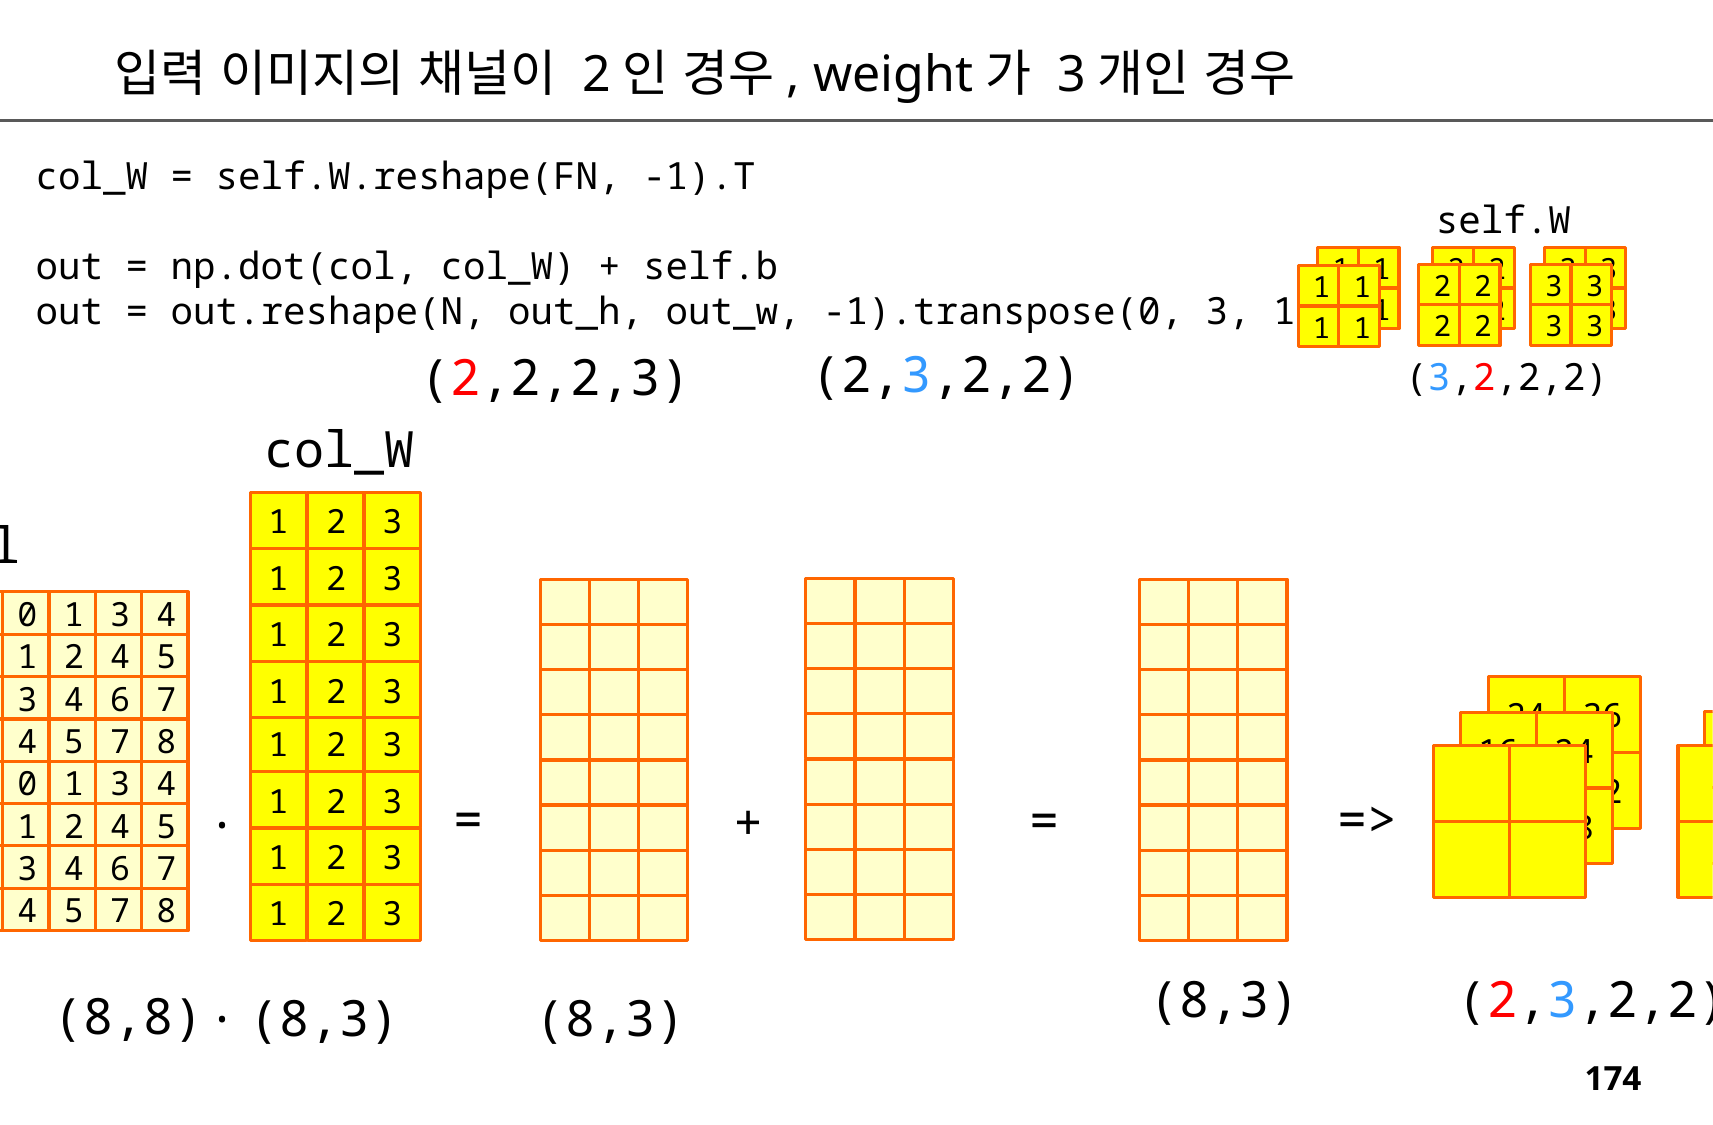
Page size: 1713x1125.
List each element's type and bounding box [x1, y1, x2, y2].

text_box [1433, 676, 1641, 898]
text_box [718, 782, 768, 858]
text_box [439, 779, 489, 855]
text_box [0, 591, 189, 932]
text_box [1139, 578, 1288, 941]
text_box [99, 34, 1571, 109]
text_box [248, 490, 423, 943]
text_box [1134, 959, 1315, 1035]
text_box [1322, 779, 1431, 855]
text_box [192, 770, 243, 846]
text_box [38, 965, 415, 1054]
text_box [1442, 959, 1713, 1035]
text_box [1014, 781, 1064, 857]
text_box [1677, 711, 1713, 898]
text_box [805, 577, 954, 940]
text_box [520, 978, 701, 1054]
text_box [20, 144, 1713, 485]
text_box [0, 505, 36, 581]
text_box [540, 578, 688, 941]
